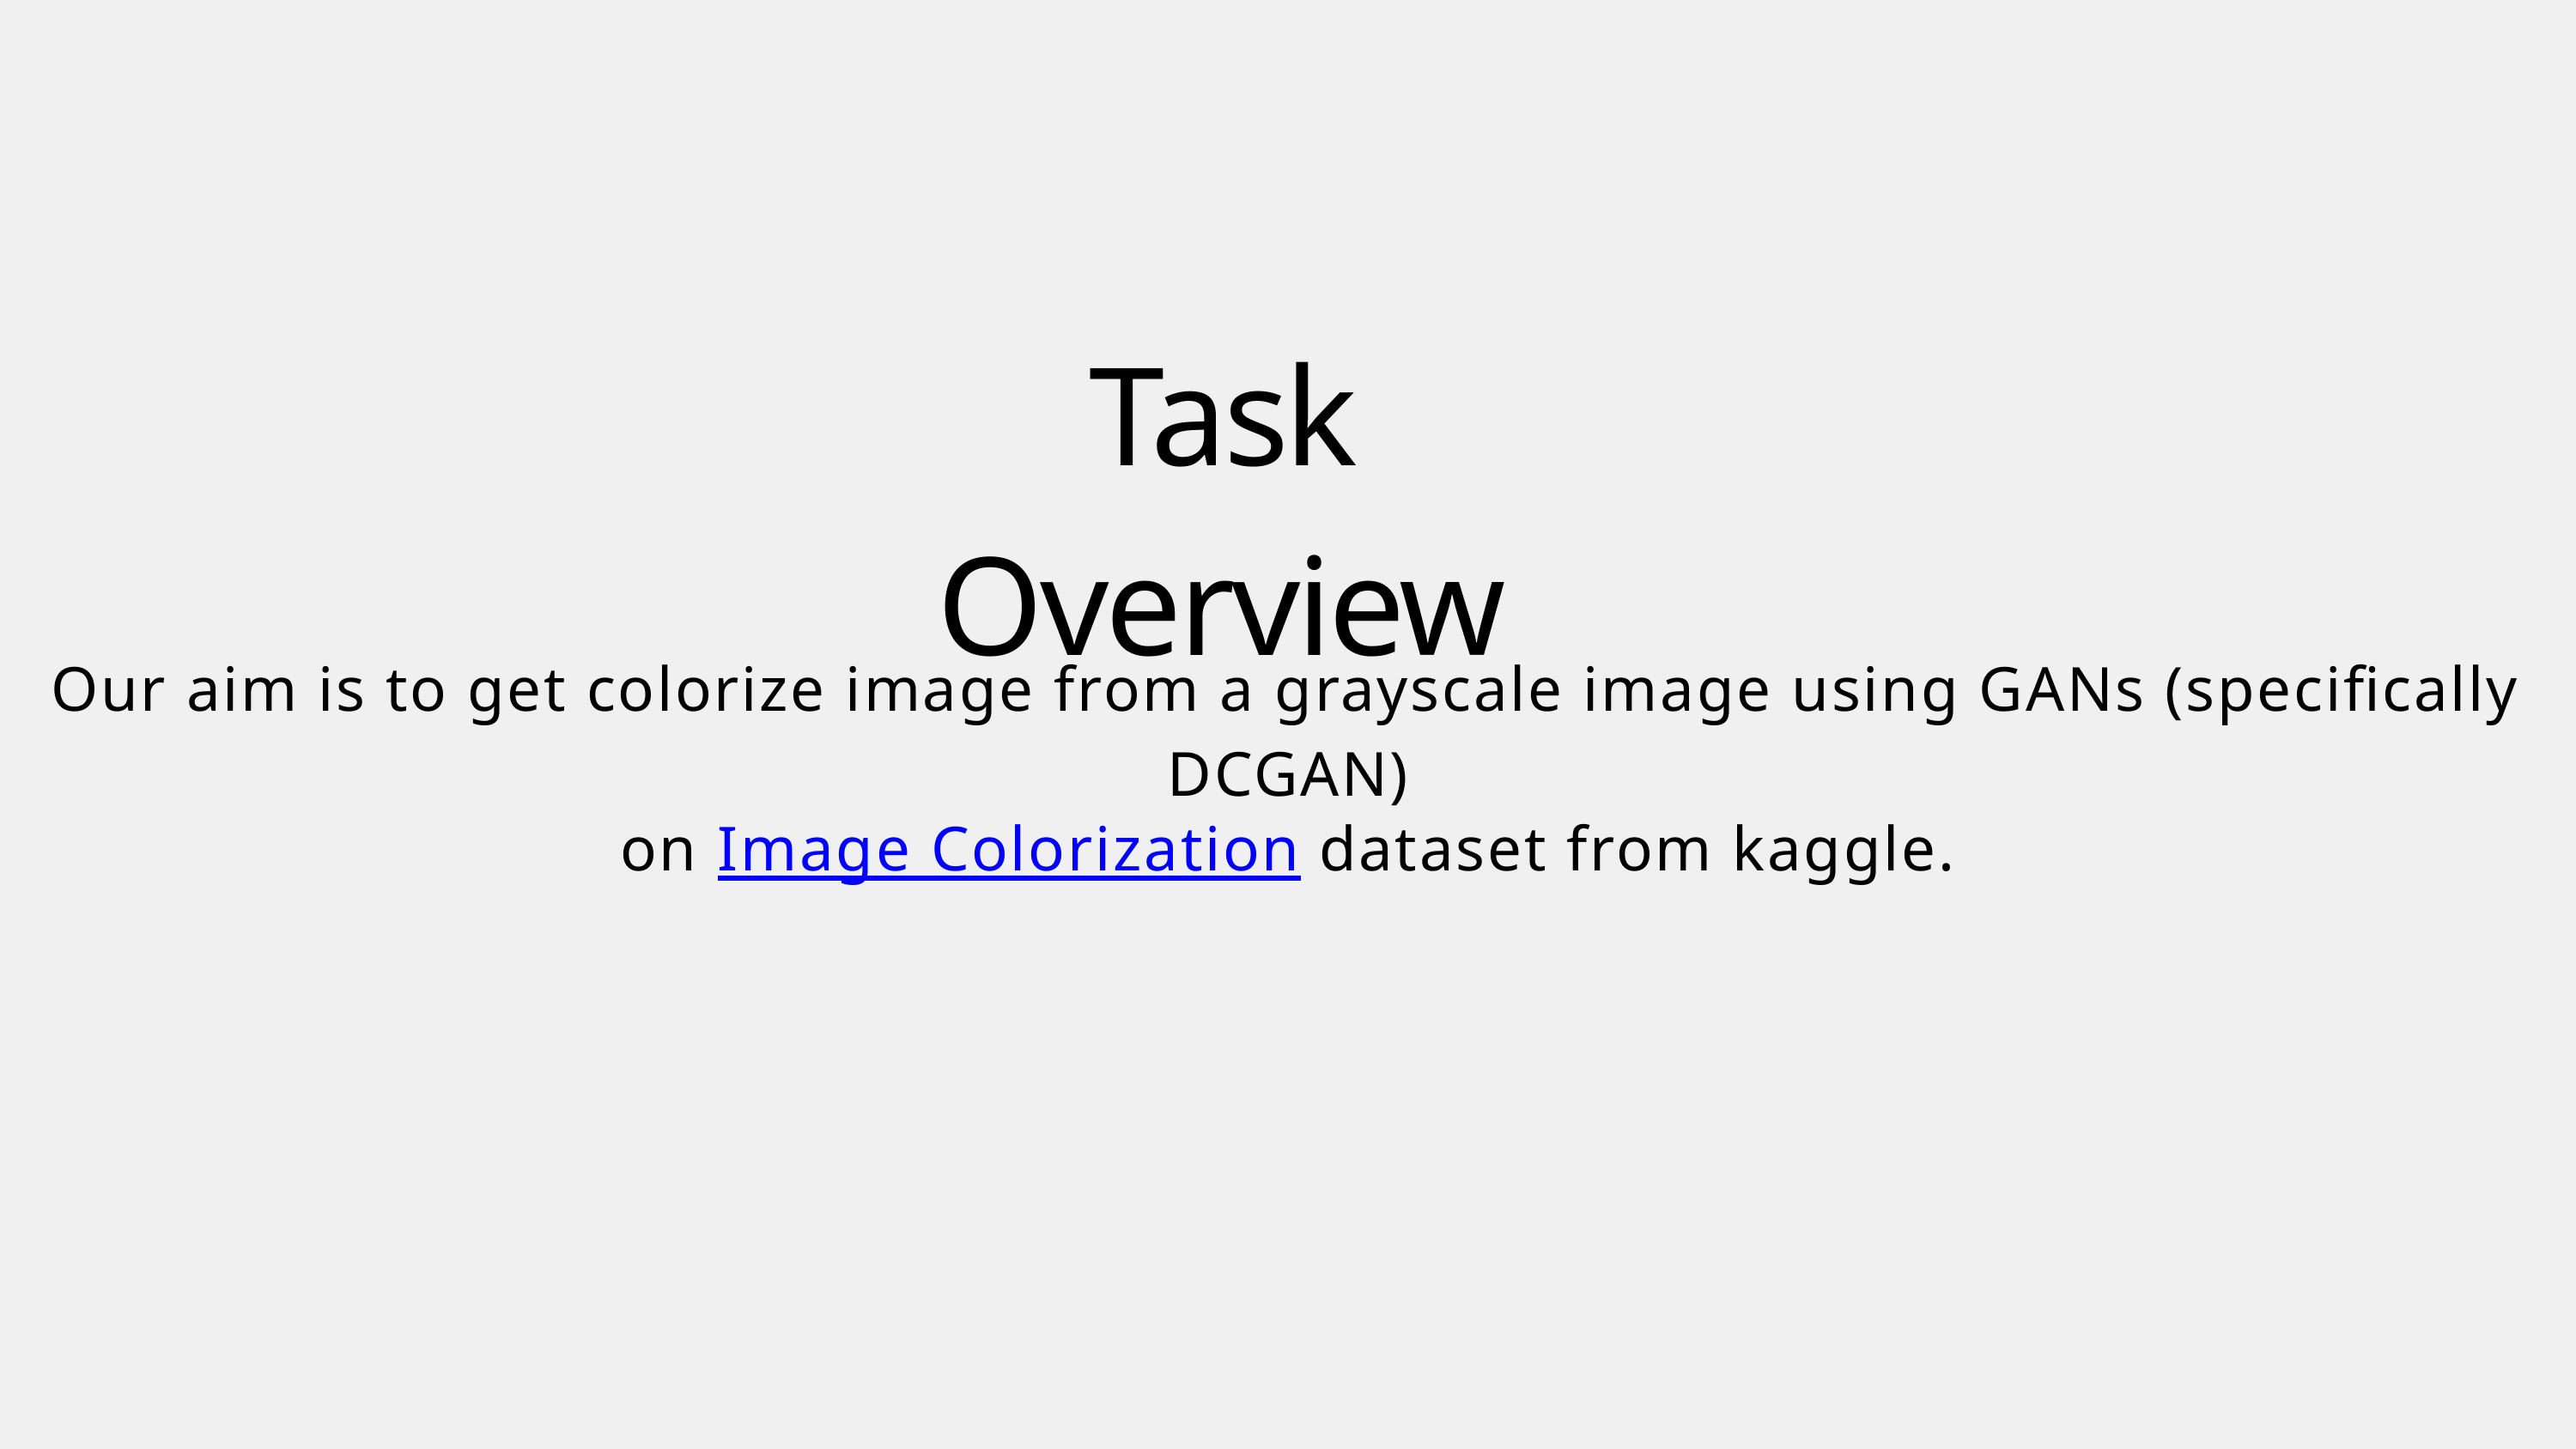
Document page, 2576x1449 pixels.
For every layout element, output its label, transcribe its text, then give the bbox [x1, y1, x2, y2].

text_box Task Overview [799, 302, 1644, 638]
text_box Our aim is to get colorize image from a grayscale image using GANs (specifically DCGAN) on Image Colorization dataset from kaggle. [43, 638, 2533, 894]
